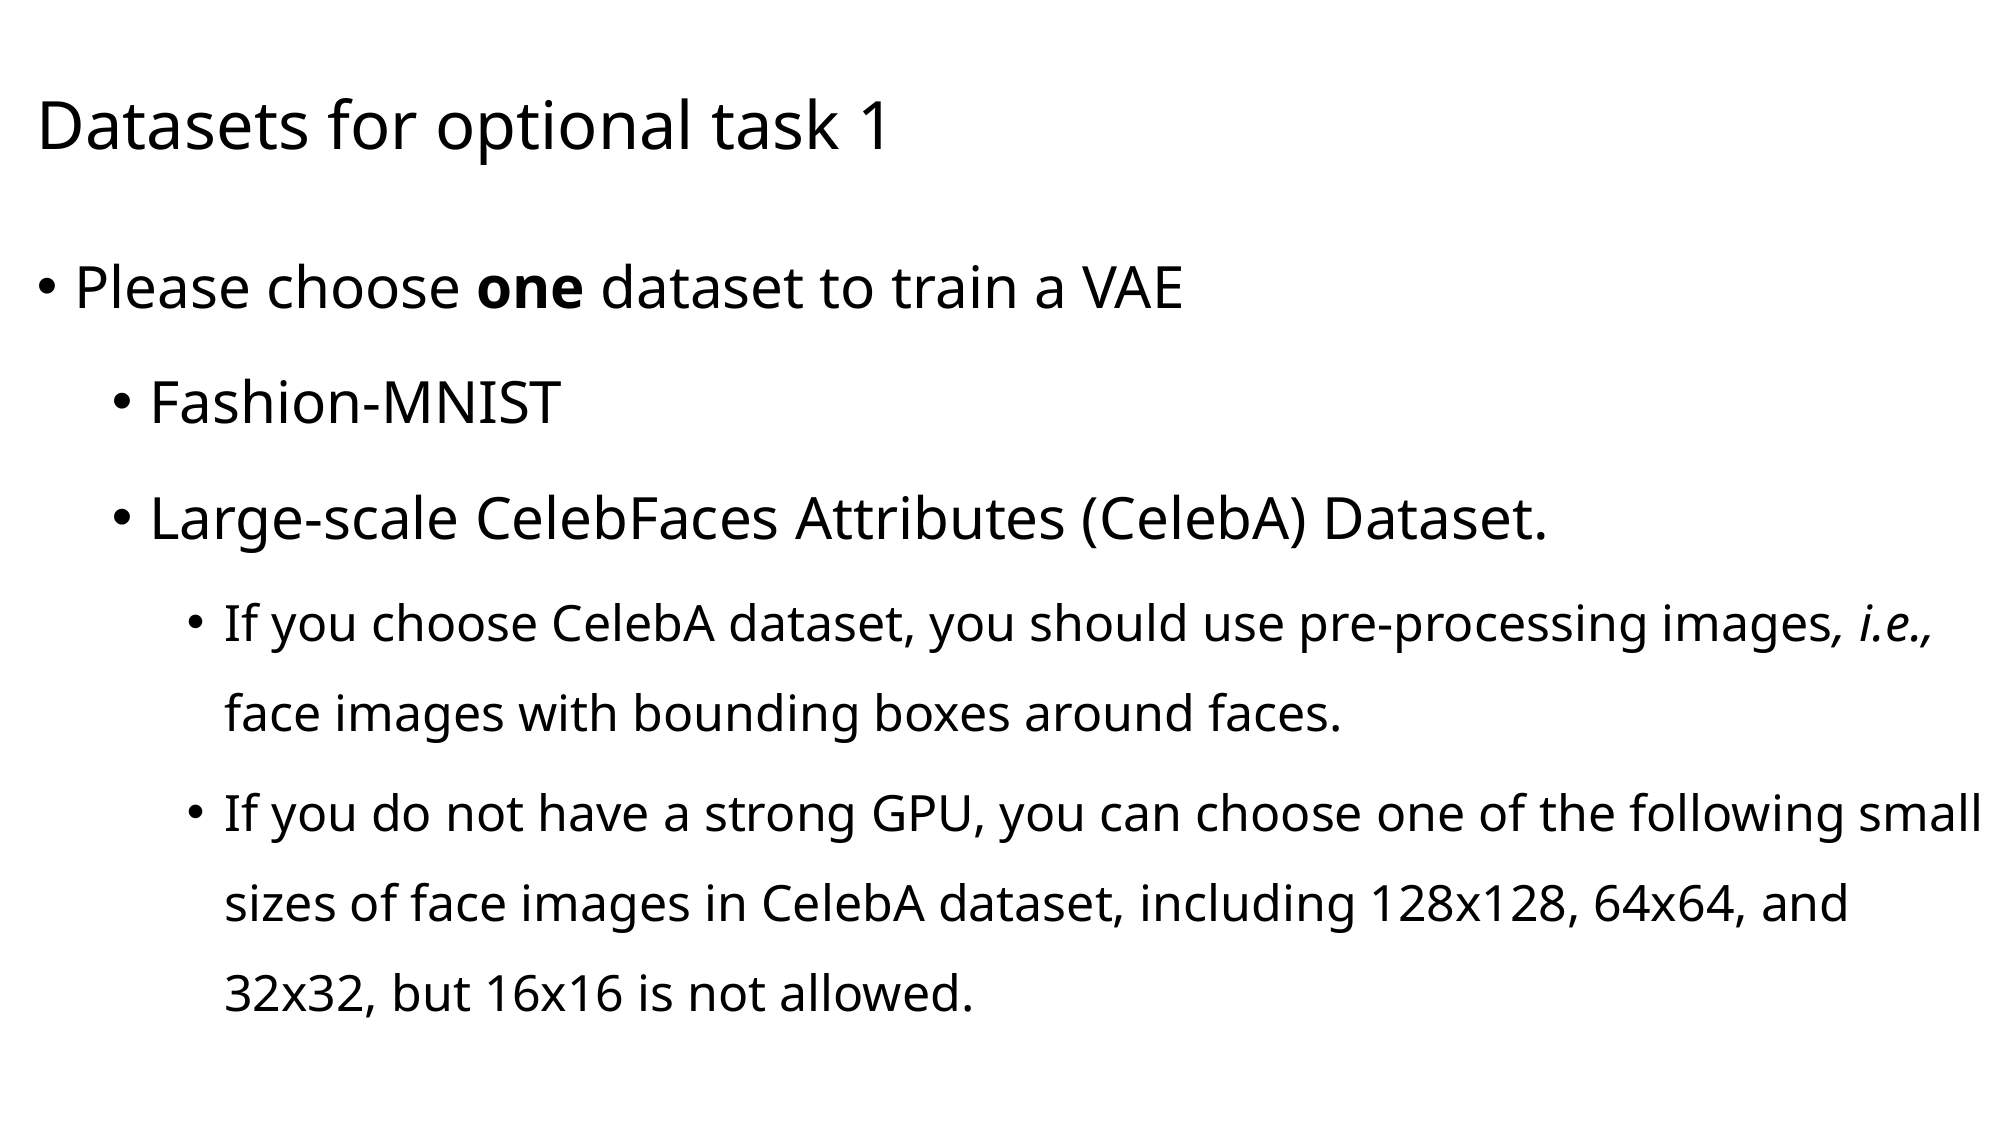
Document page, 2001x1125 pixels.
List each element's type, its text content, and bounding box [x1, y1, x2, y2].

list Please choose one dataset to train a VAE Fashion-MNIST Large-scale CelebFaces Attributes (CelebA) Dataset. If you choose CelebA dataset, you should use pre-processing images, i.e., face images with bounding boxes around faces. If you do not have a strong GPU, you can choose one of the following small sizes of face images in CelebA dataset, including 128x128, 64x64, and 32x32, but 16x16 is not allowed. [21, 207, 2000, 1034]
title Datasets for optional task 1 [21, 19, 1747, 207]
